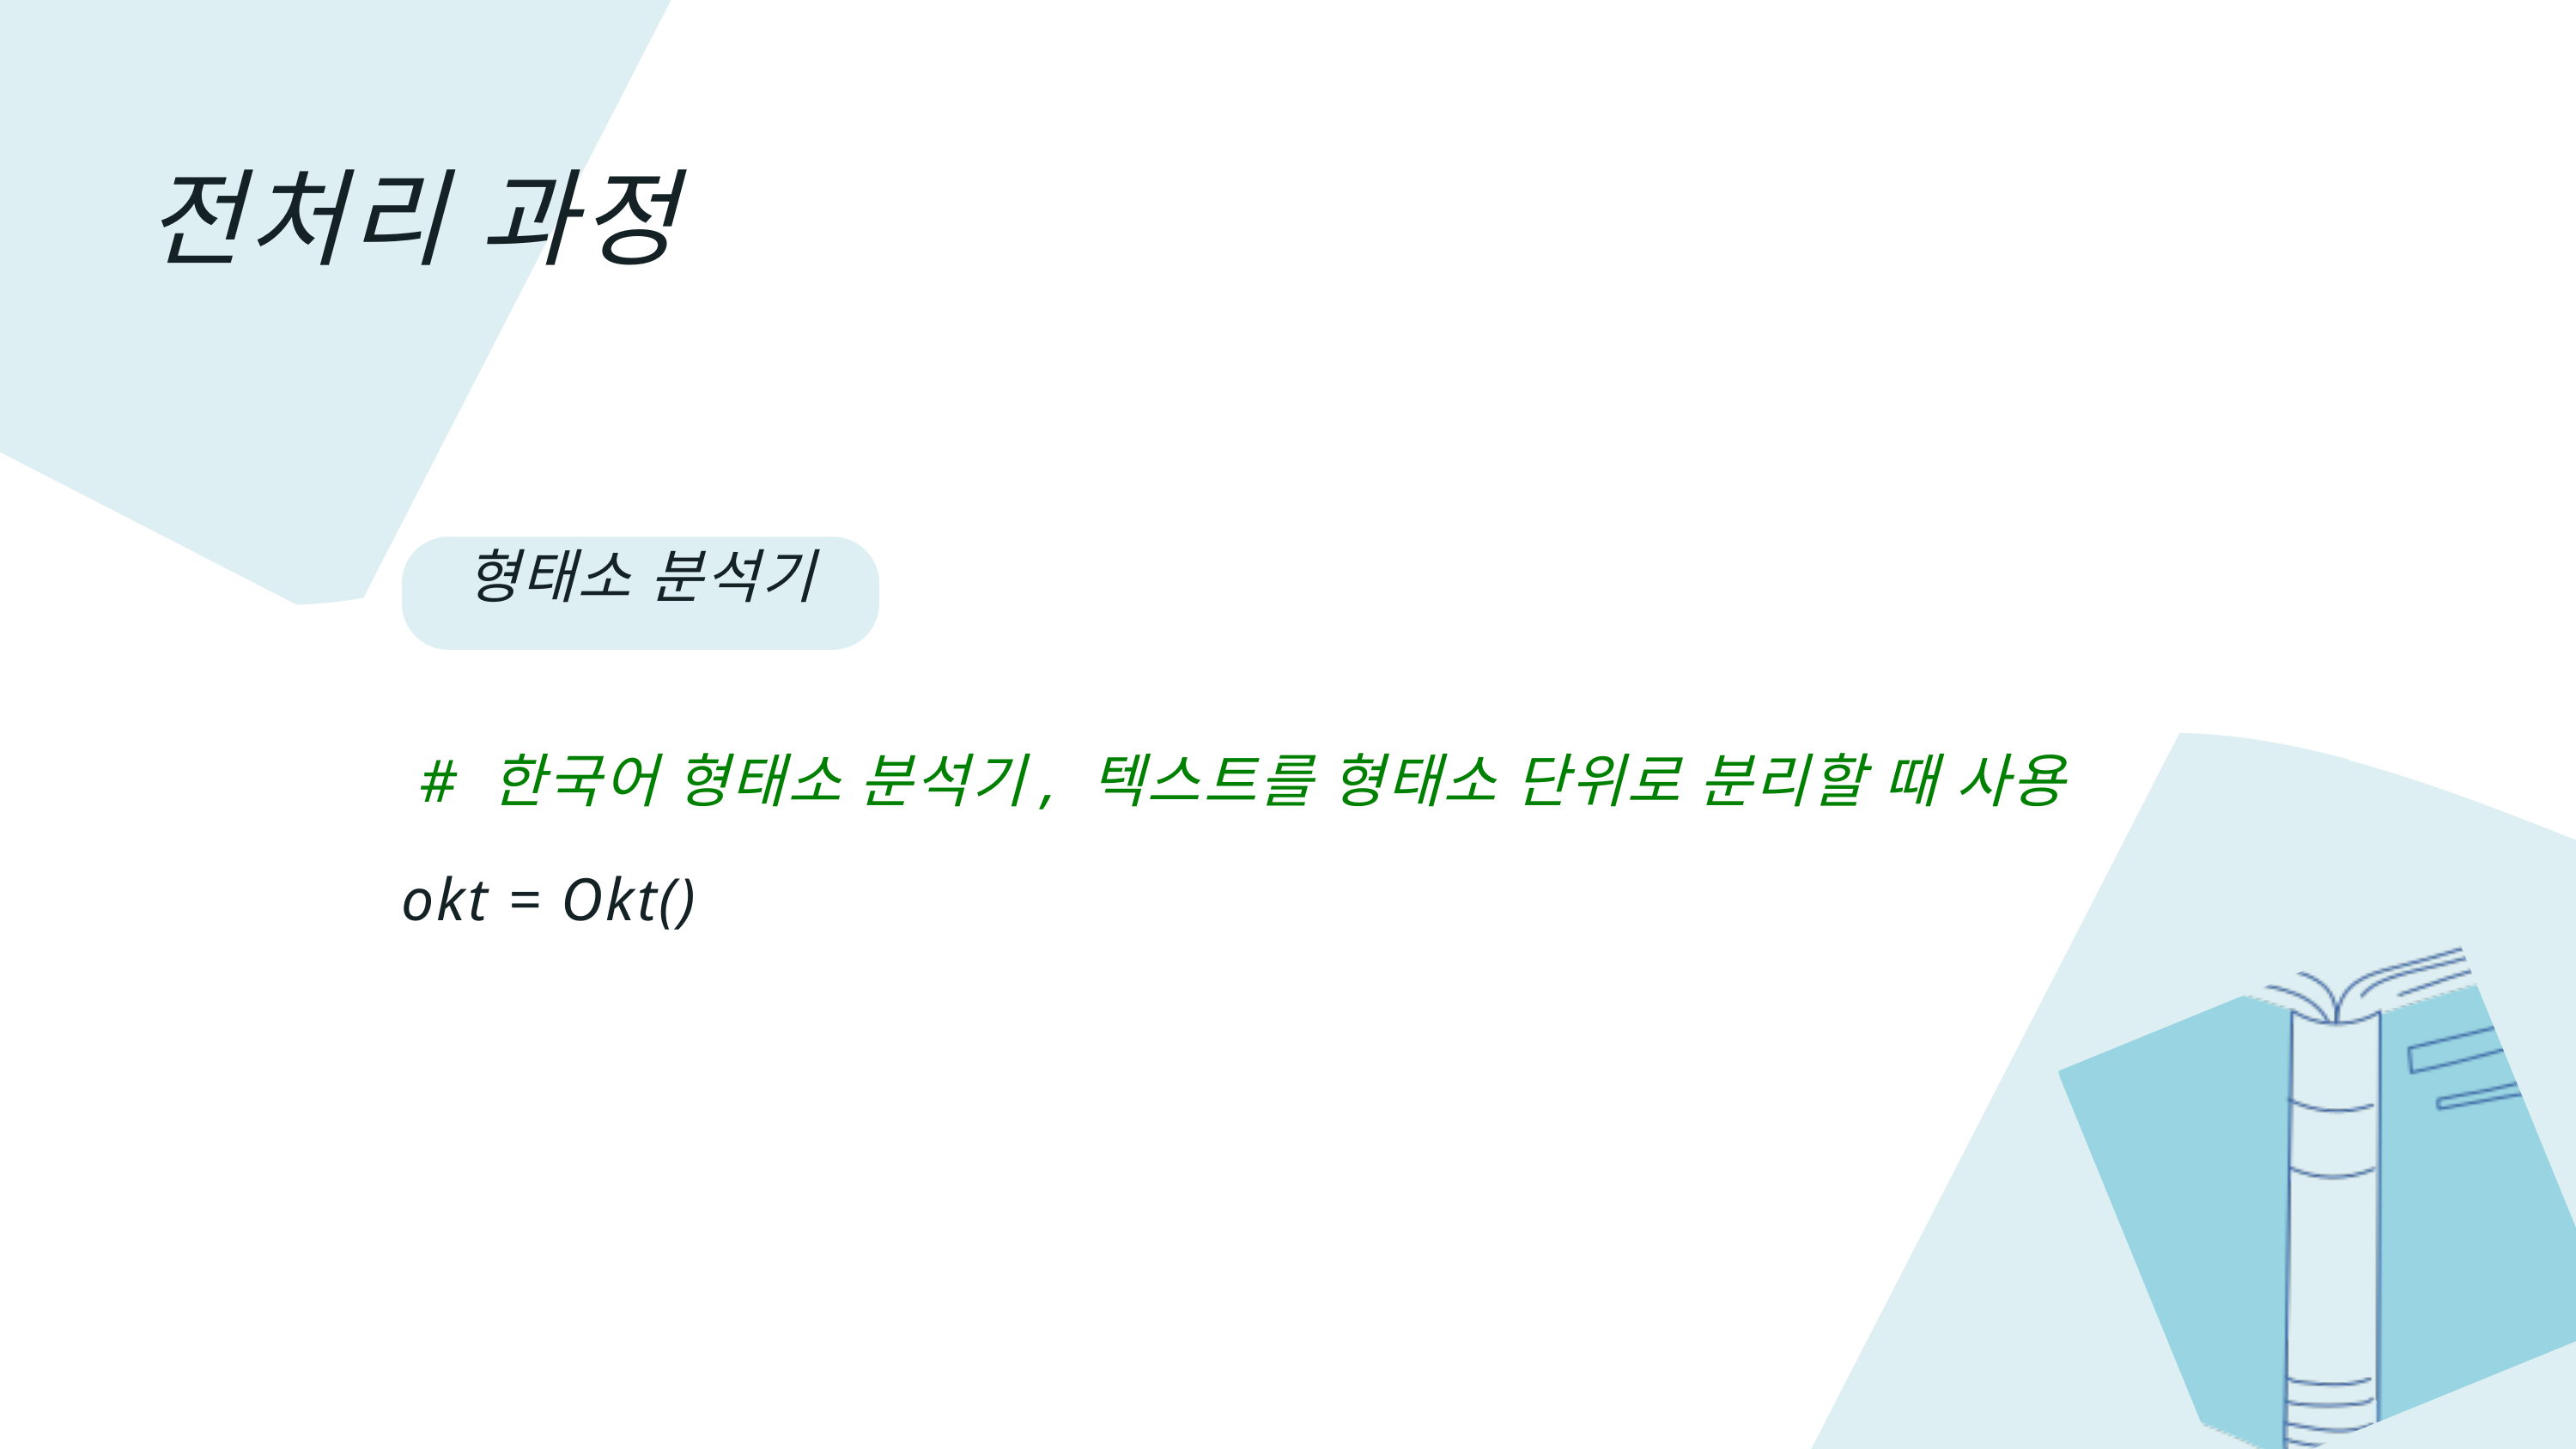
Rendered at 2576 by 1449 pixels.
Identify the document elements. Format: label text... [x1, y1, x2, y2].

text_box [401, 537, 880, 651]
text_box [2057, 912, 2576, 1449]
text_box # 한국어 형태소 분석기, 텍스트를 형태소 단위로 분리할 때 사용 okt = Okt() [401, 724, 2097, 933]
text_box [1811, 592, 2576, 1449]
text_box [0, 0, 671, 631]
text_box 전처리 과정 [146, 116, 887, 278]
